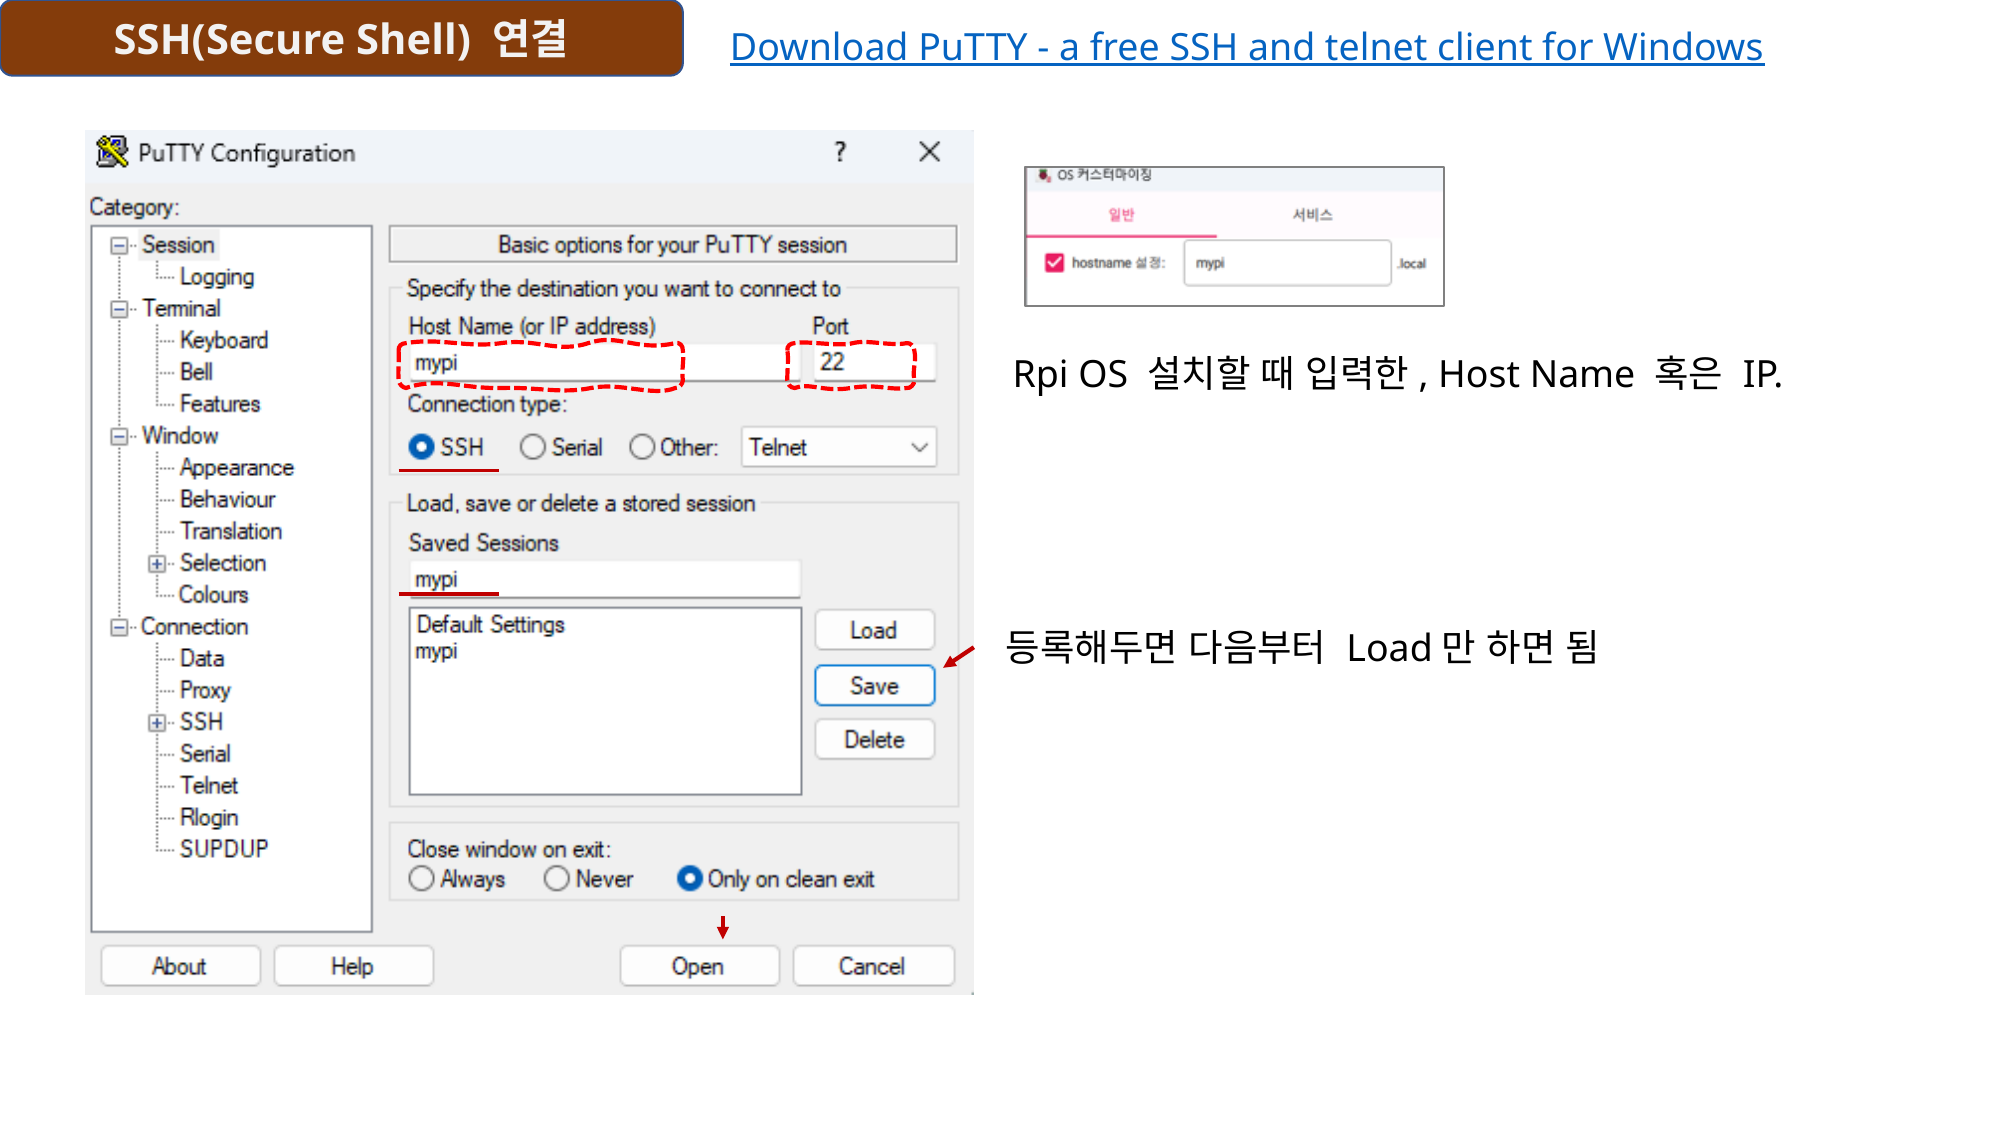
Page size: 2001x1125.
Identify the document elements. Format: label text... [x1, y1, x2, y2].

text_box Rpi OS 설치할 때 입력한, Host Name 혹은 IP. [998, 343, 1799, 403]
text_box SSH(Secure Shell) 연결 [0, 0, 684, 77]
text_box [943, 647, 974, 668]
picture [85, 130, 974, 995]
picture [1026, 167, 1444, 306]
text_box Download PuTTY - a free SSH and telnet client for Windows [715, 15, 2000, 81]
text_box 등록해두면 다음부터 Load만 하면 됨 [990, 616, 1616, 677]
